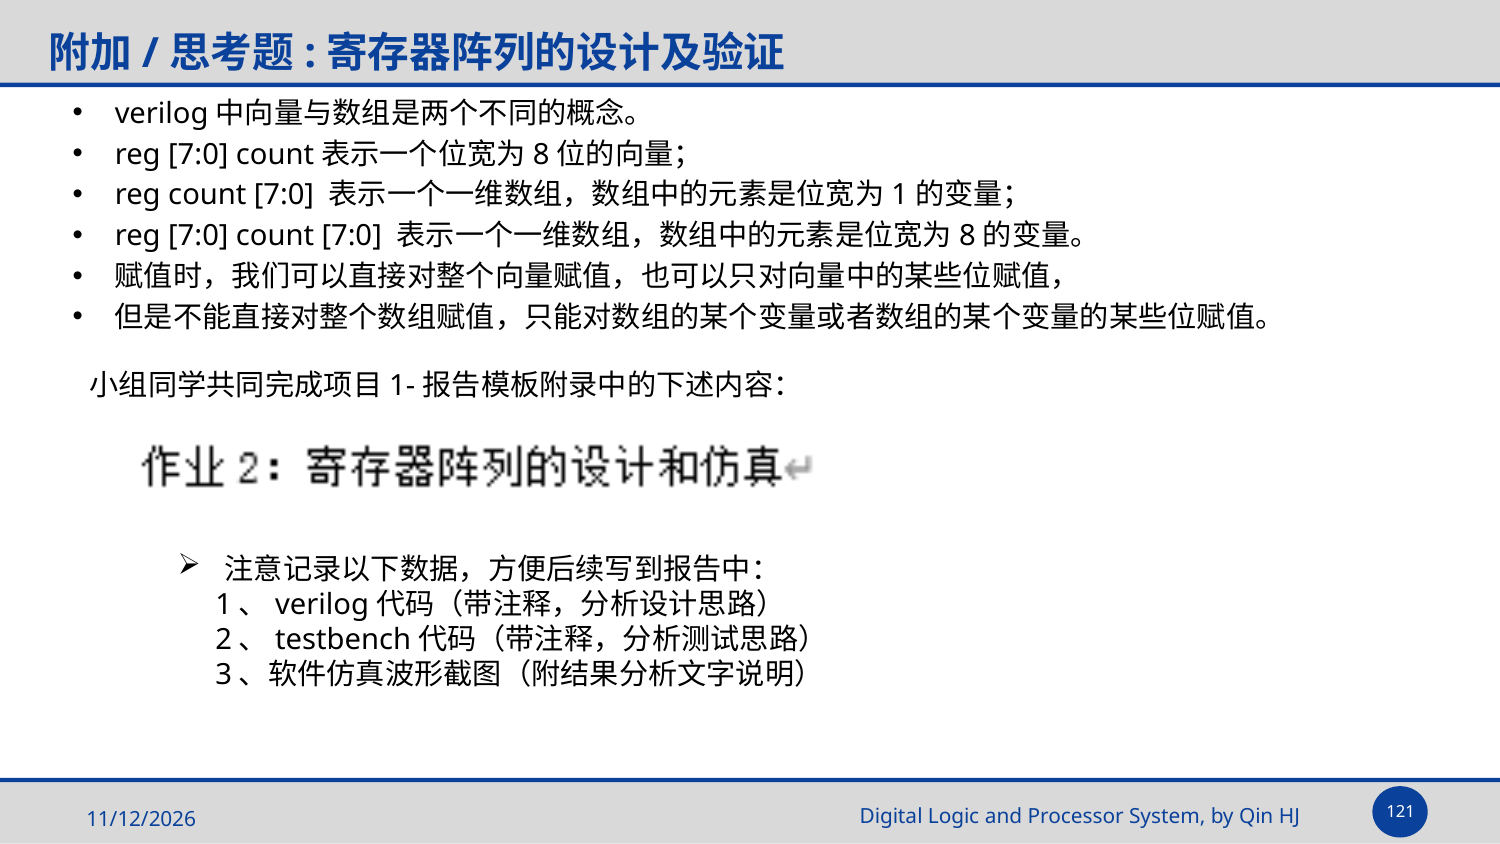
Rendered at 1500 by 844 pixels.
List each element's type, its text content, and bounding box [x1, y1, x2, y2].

text_box 小组同学共同完成项目1-报告模板附录中的下述内容： [74, 359, 1104, 409]
text_box 注意记录以下数据，方便后续写到报告中： 1、verilog代码（带注释，分析设计思路） 2、testbench代码（带注释，分析测试思路） 3、软件仿真波形截图（附结果分析文字说明） [163, 542, 1165, 698]
picture [106, 423, 891, 509]
title 附加/思考题:寄存器阵列的设计及验证 [37, 12, 1111, 89]
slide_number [75, 797, 425, 843]
slide_number 121 [1364, 790, 1437, 836]
list verilog中向量与数组是两个不同的概念。 reg [7:0] count表示一个位宽为8位的向量； reg count [7:0] 表示一个一维数组，数组中的元素是位宽为1的变量； reg [7:0] count [7:0] 表示一个一维数组，数组中的元素是位宽为8的变量。 赋值时，我们可以直接对整个向量赋值，也可以只对向量中的某些位赋值， 但是不能直接对整个数组赋值，只能对数组的某个变量或者数组的某个变量的某些位赋值。 [61, 88, 1412, 365]
